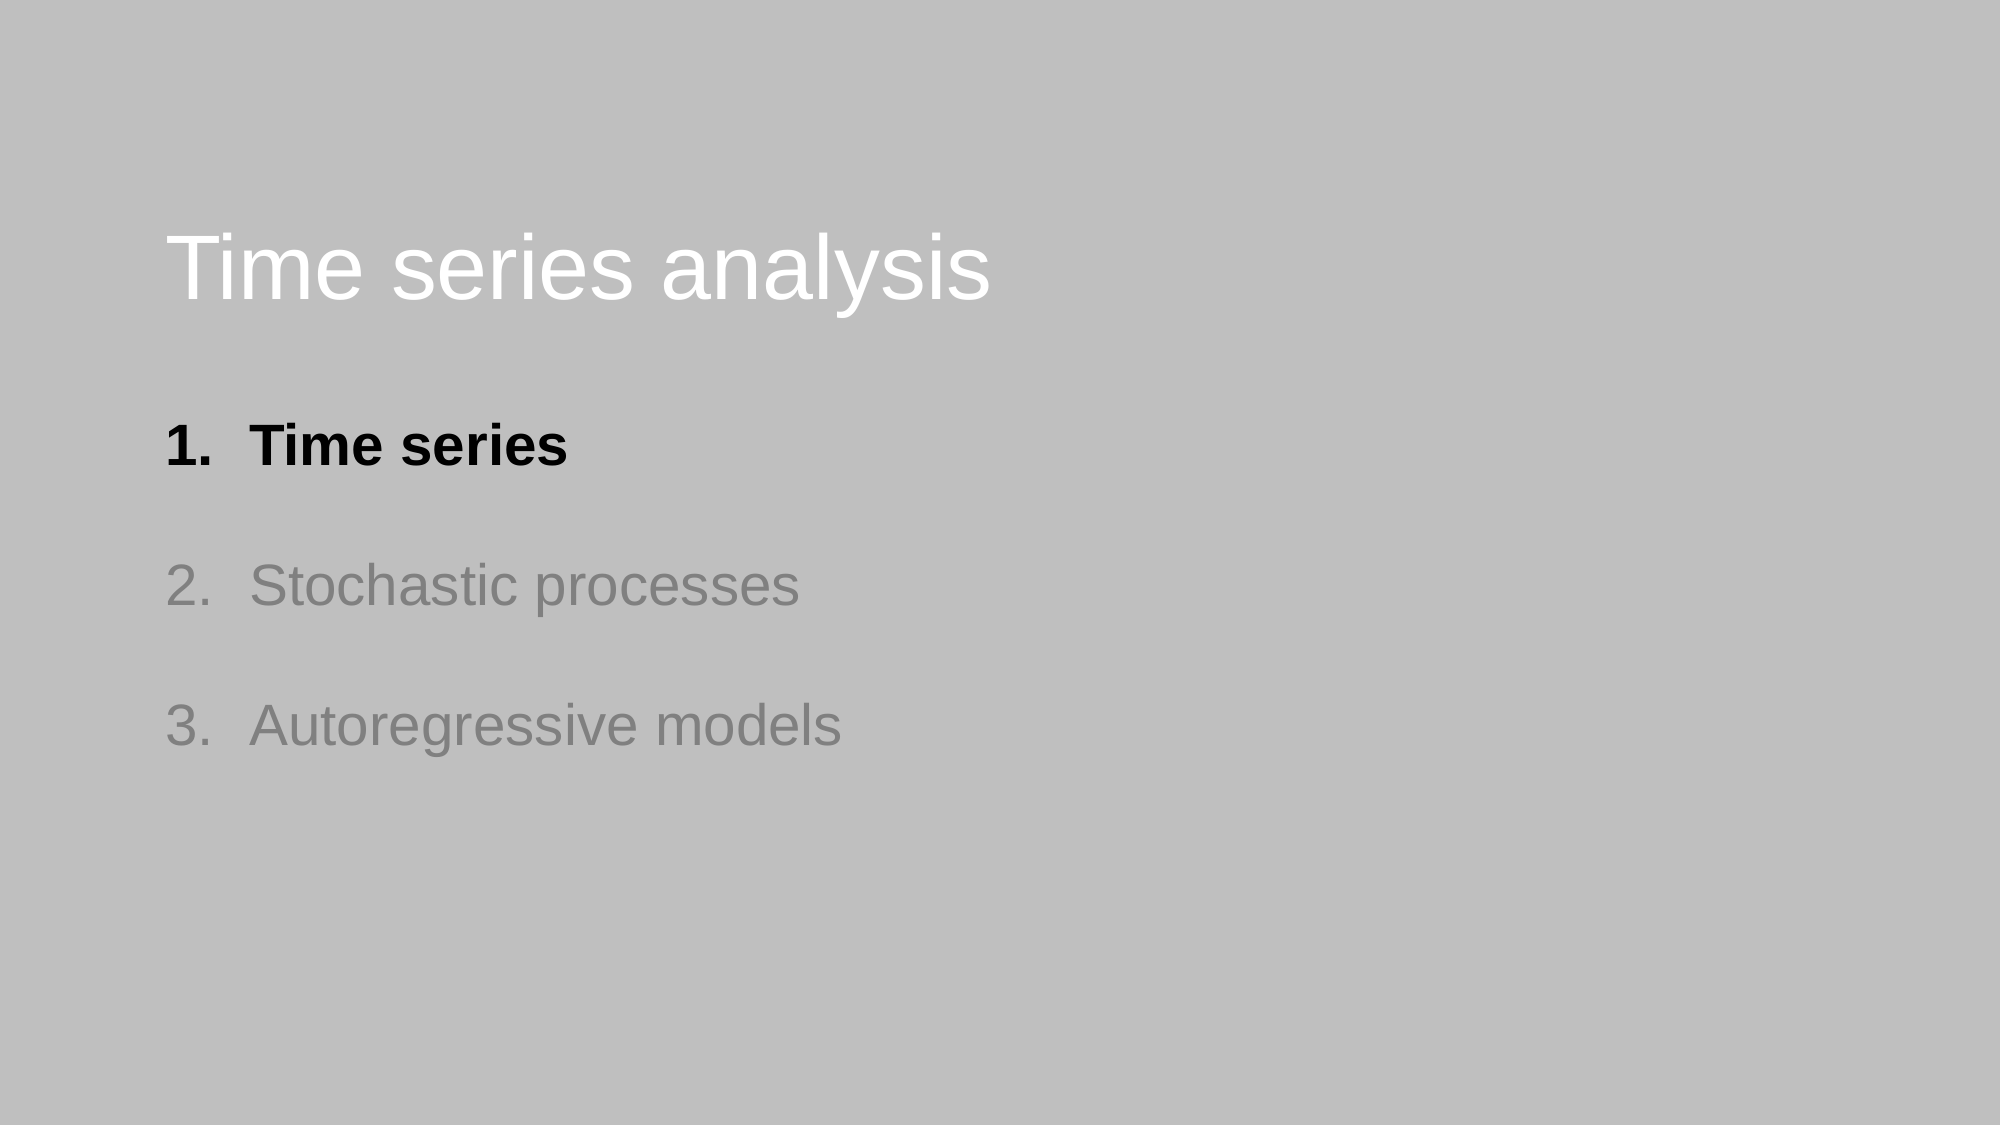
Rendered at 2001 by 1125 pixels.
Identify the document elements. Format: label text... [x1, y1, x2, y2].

title Time series analysis [150, 149, 1875, 375]
list Time series Stochastic processes Autoregressive models [150, 399, 1875, 1053]
